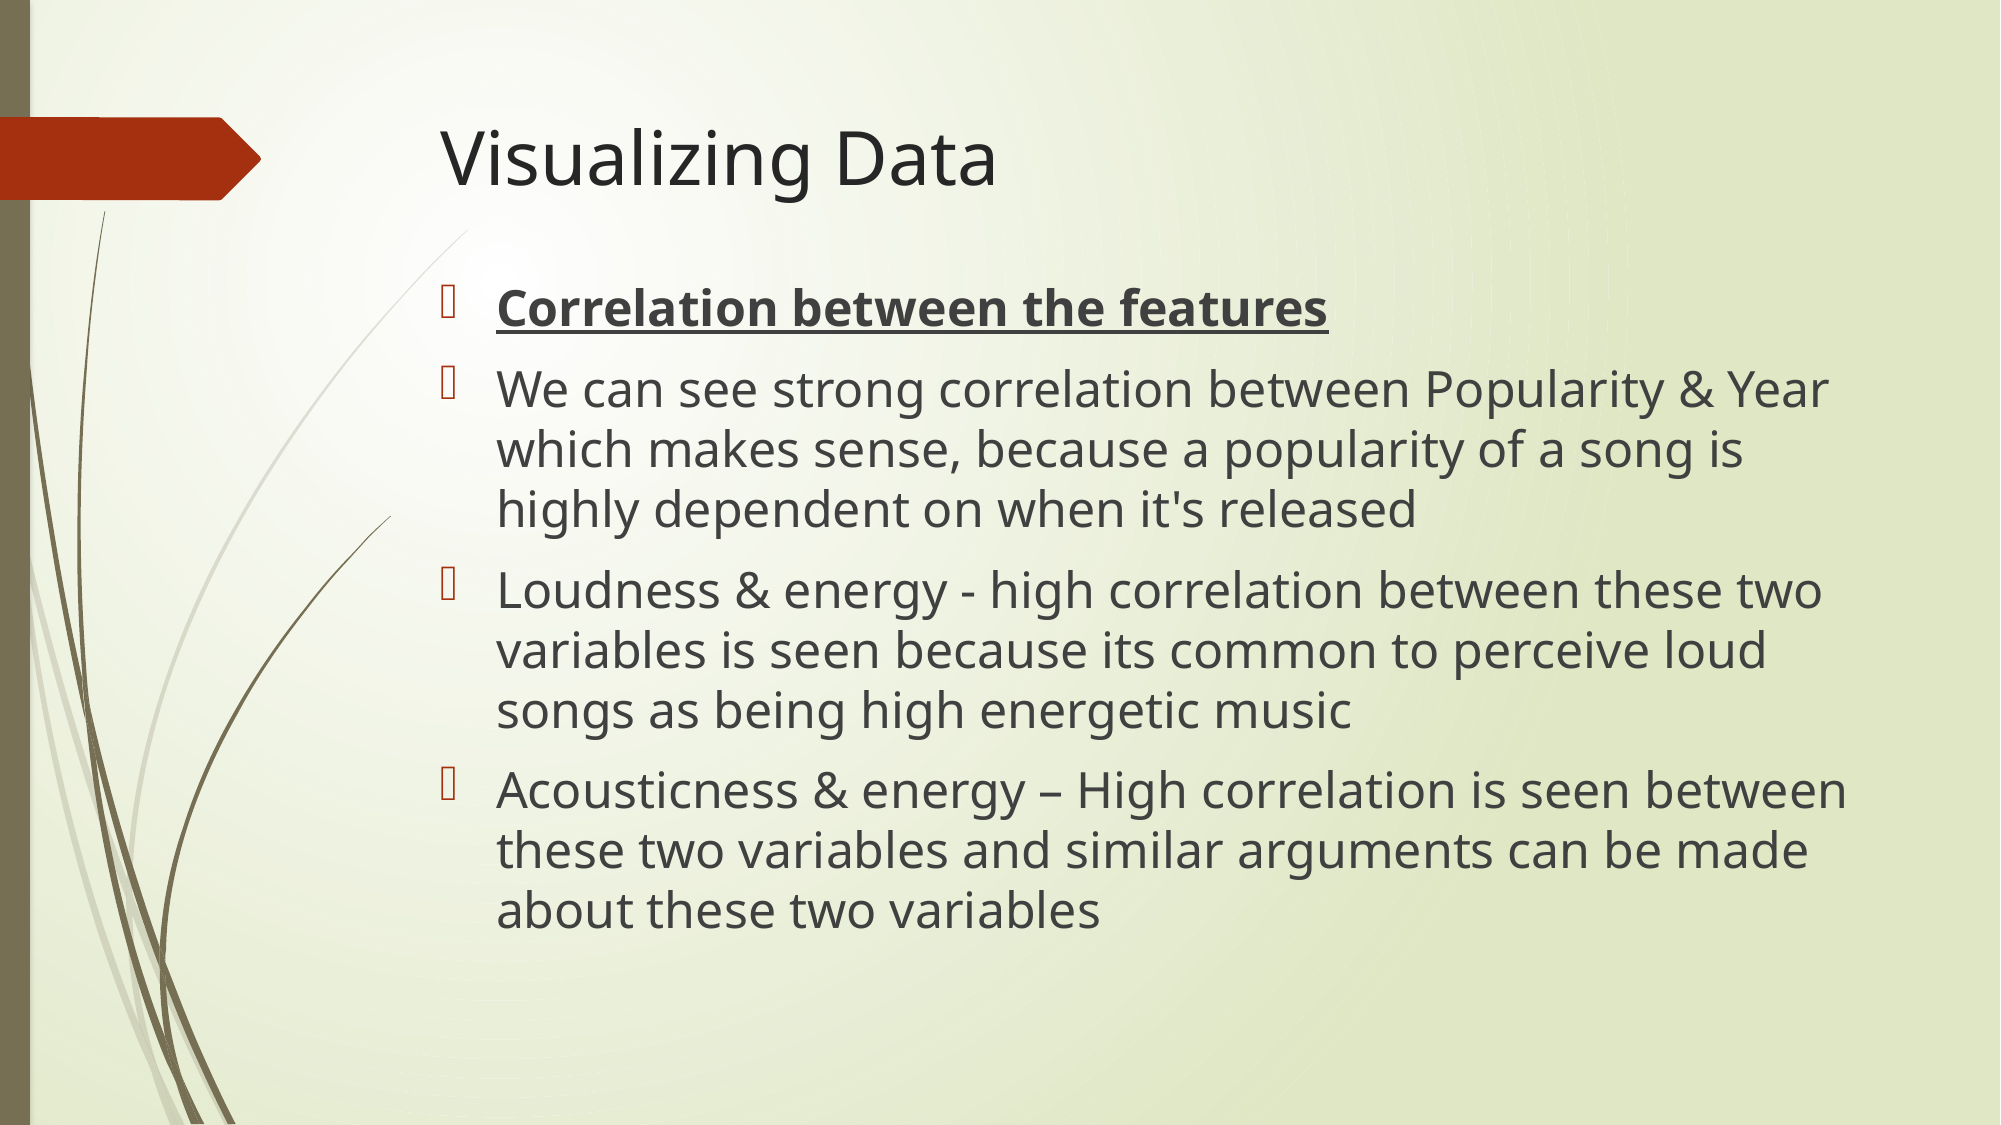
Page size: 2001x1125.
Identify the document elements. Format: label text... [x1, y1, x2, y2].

list Correlation between the features We can see strong correlation between Popularity & Year which makes sense, because a popularity of a song is highly dependent on when it's released Loudness & energy - high correlation between these two variables is seen because its common to perceive loud songs as being high energetic music Acousticness & energy – High correlation is seen between these two variables and similar arguments can be made about these two variables [424, 268, 1888, 970]
title Visualizing Data [425, 102, 1888, 268]
